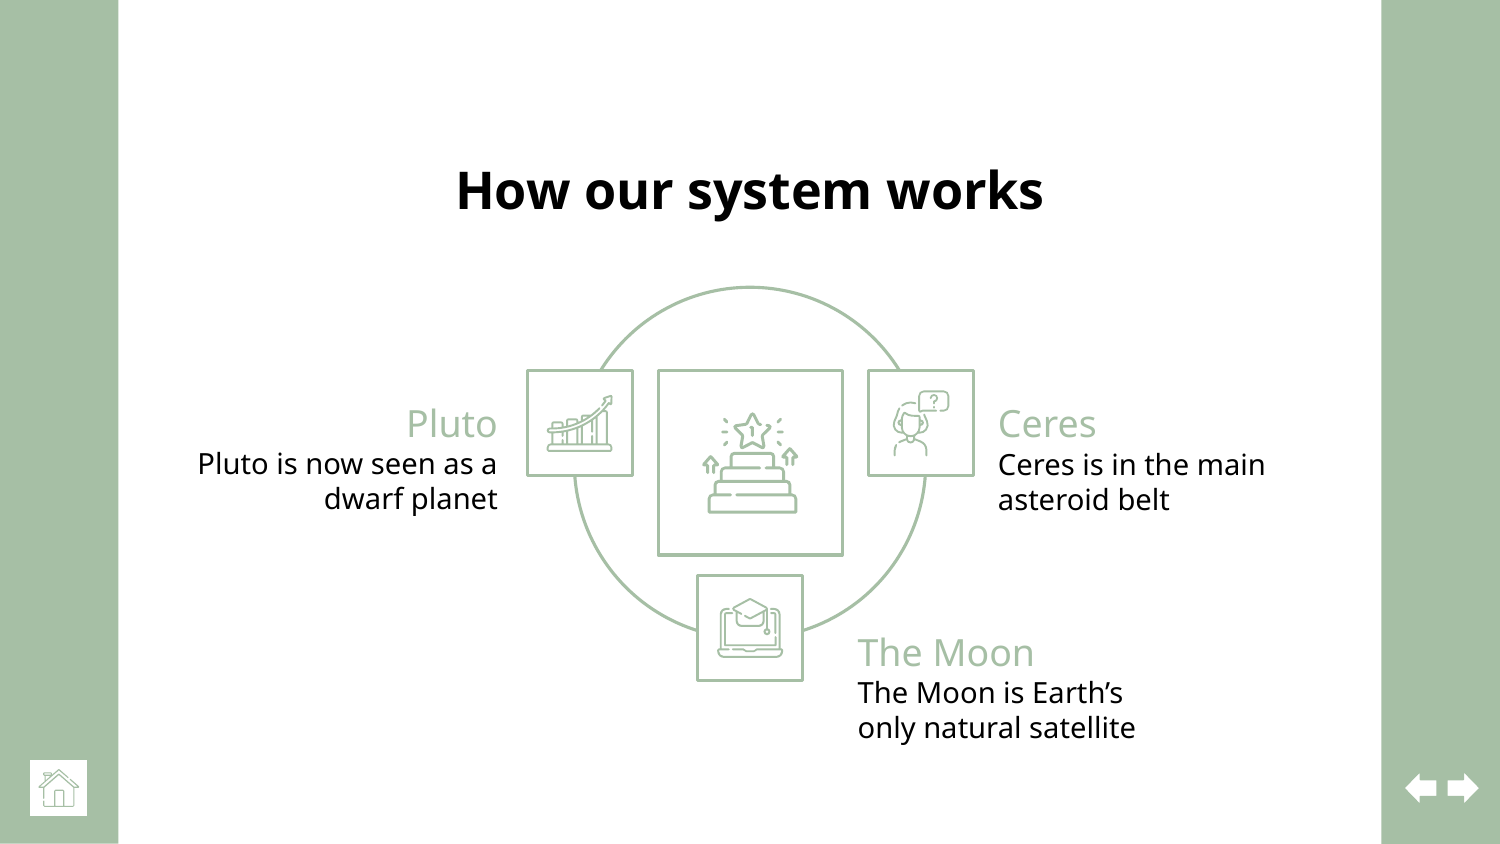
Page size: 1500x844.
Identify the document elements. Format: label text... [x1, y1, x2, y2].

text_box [701, 411, 799, 514]
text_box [716, 597, 784, 659]
text_box The Moon [842, 611, 1183, 689]
text_box [527, 370, 633, 476]
text_box [574, 287, 926, 631]
title How our system works [116, 142, 1383, 233]
text_box Ceres [983, 383, 1324, 461]
text_box Pluto [173, 382, 514, 430]
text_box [891, 390, 950, 457]
text_box Pluto is now seen as a dwarf planet [173, 430, 514, 528]
text_box [658, 370, 843, 555]
text_box [38, 769, 80, 807]
text_box [29, 758, 88, 818]
text_box [1446, 770, 1481, 806]
text_box [697, 575, 803, 681]
text_box [546, 394, 613, 452]
text_box Ceres is in the main asteroid belt [983, 461, 1324, 528]
text_box The Moon is Earth’s only natural satellite [842, 689, 1183, 757]
text_box [868, 370, 974, 476]
text_box [1403, 771, 1438, 806]
